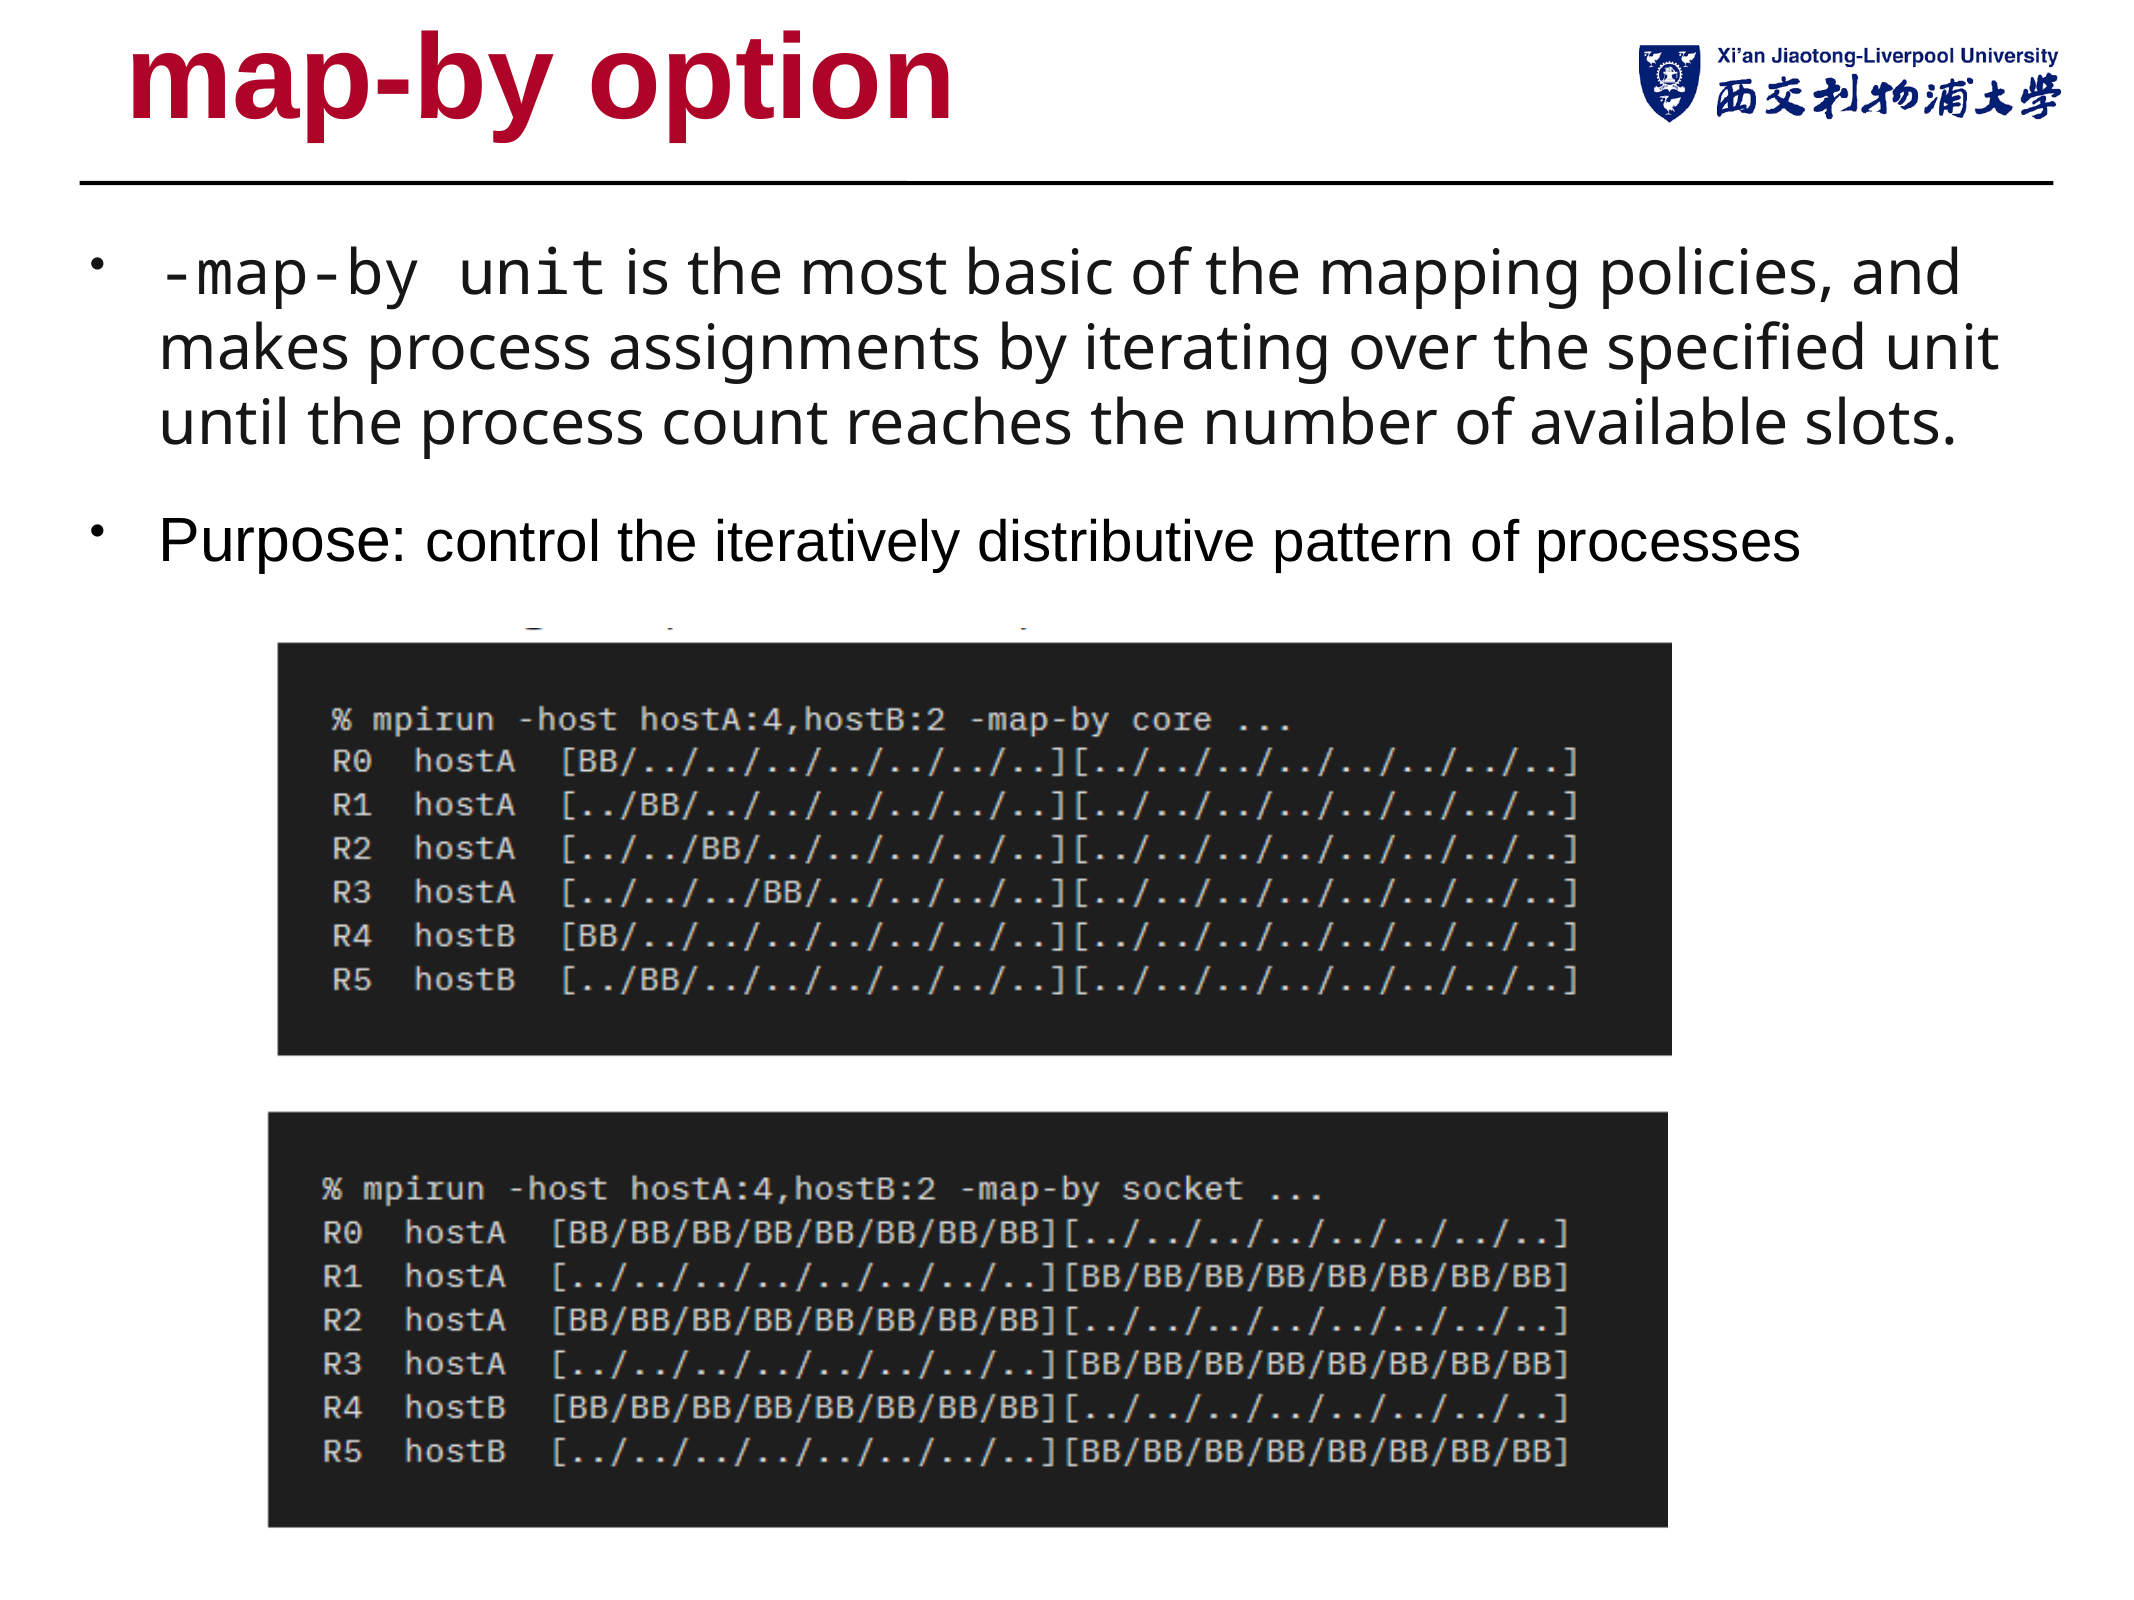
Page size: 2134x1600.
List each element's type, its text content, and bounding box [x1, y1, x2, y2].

title map-by option [116, 28, 2017, 169]
picture [260, 1106, 1668, 1539]
picture [263, 628, 1672, 1078]
list -map-by unit is the most basic of the mapping policies, and makes process assignments by iterating over the specified unit until the process count reaches the number of available slots. Purpose: control the iteratively distributive pattern of processes [81, 223, 2052, 1484]
picture [1634, 21, 2067, 142]
